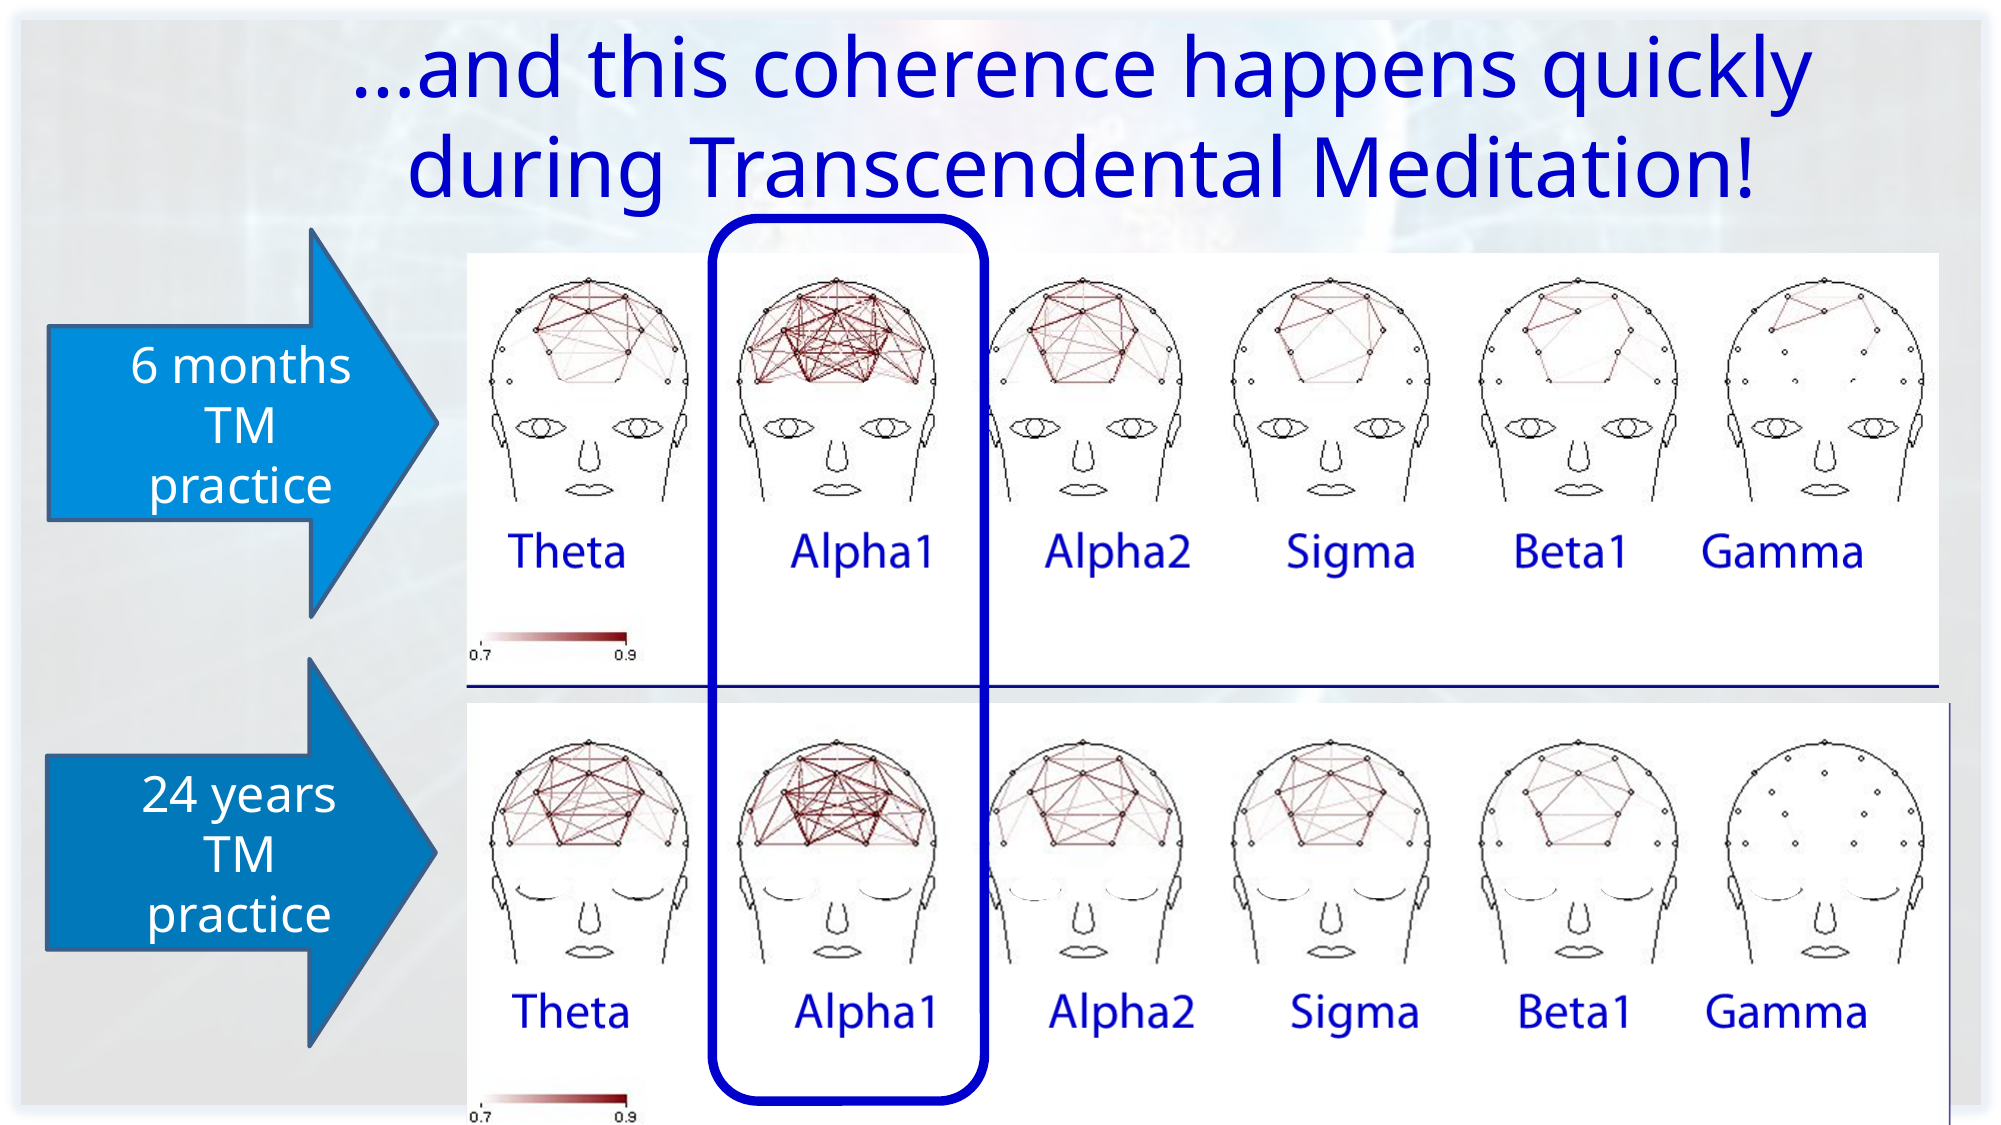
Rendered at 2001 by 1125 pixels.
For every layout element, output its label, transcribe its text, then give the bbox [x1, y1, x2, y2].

text_box [712, 696, 985, 702]
text_box 6 months TM practice [46, 227, 440, 620]
text_box 24 years TM practice [44, 656, 438, 1049]
title …and this coherence happens quickly during Transcendental Meditation! [269, 53, 1895, 175]
text_box [516, 214, 1195, 251]
text_box [478, 696, 712, 702]
text_box [985, 696, 1233, 702]
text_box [466, 253, 1940, 688]
text_box [714, 218, 983, 251]
picture [466, 703, 1951, 1125]
